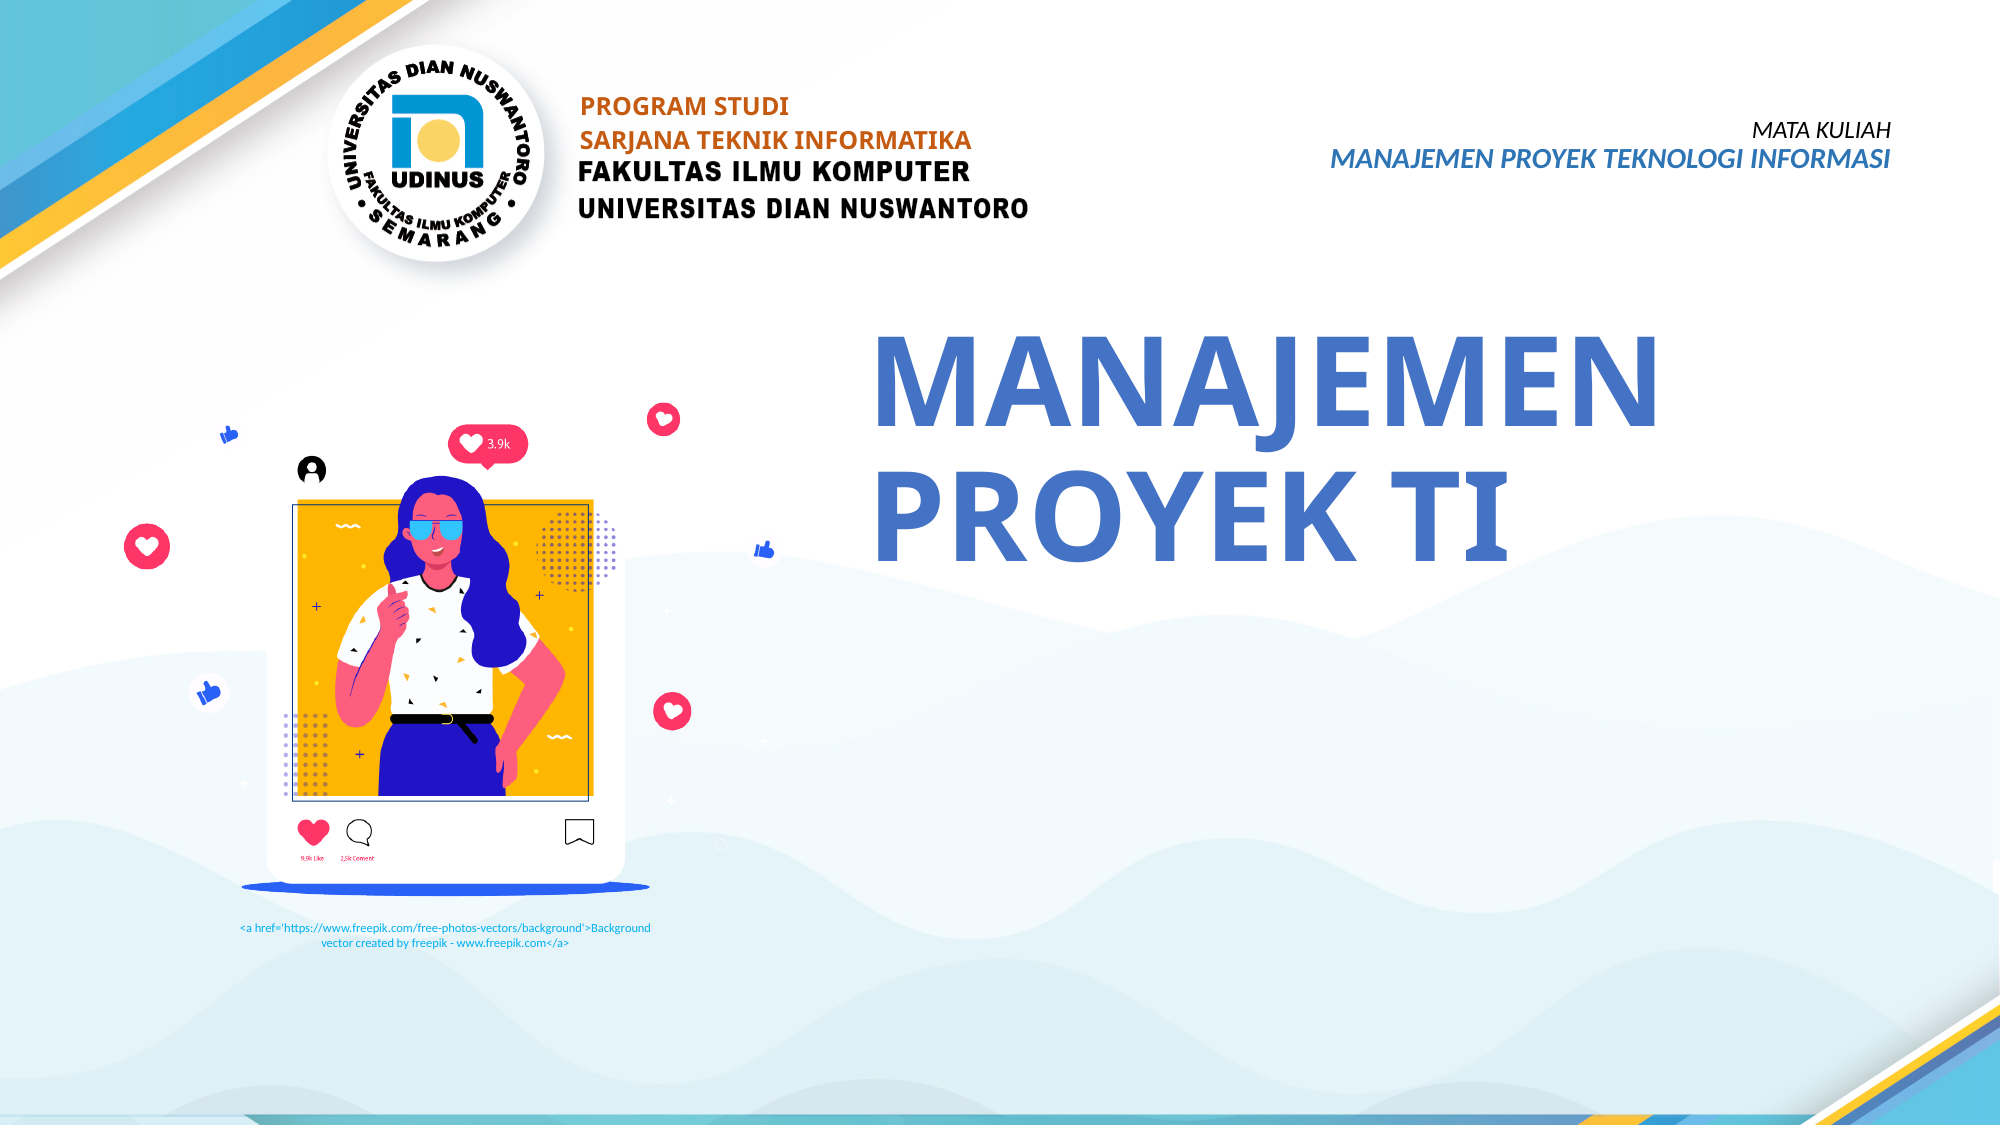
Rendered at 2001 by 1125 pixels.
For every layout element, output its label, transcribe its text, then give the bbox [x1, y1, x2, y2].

picture [0, 0, 2000, 1125]
text_box MATA KULIAH MANAJEMEN PROYEK TEKNOLOGI INFORMASI [1272, 109, 1907, 221]
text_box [20, 374, 871, 954]
title MANAJEMEN PROYEK TI [852, 264, 1928, 597]
text_box [365, 34, 953, 130]
text_box PROGRAM STUDI SARJANA TEKNIK INFORMATIKA [564, 73, 1199, 168]
